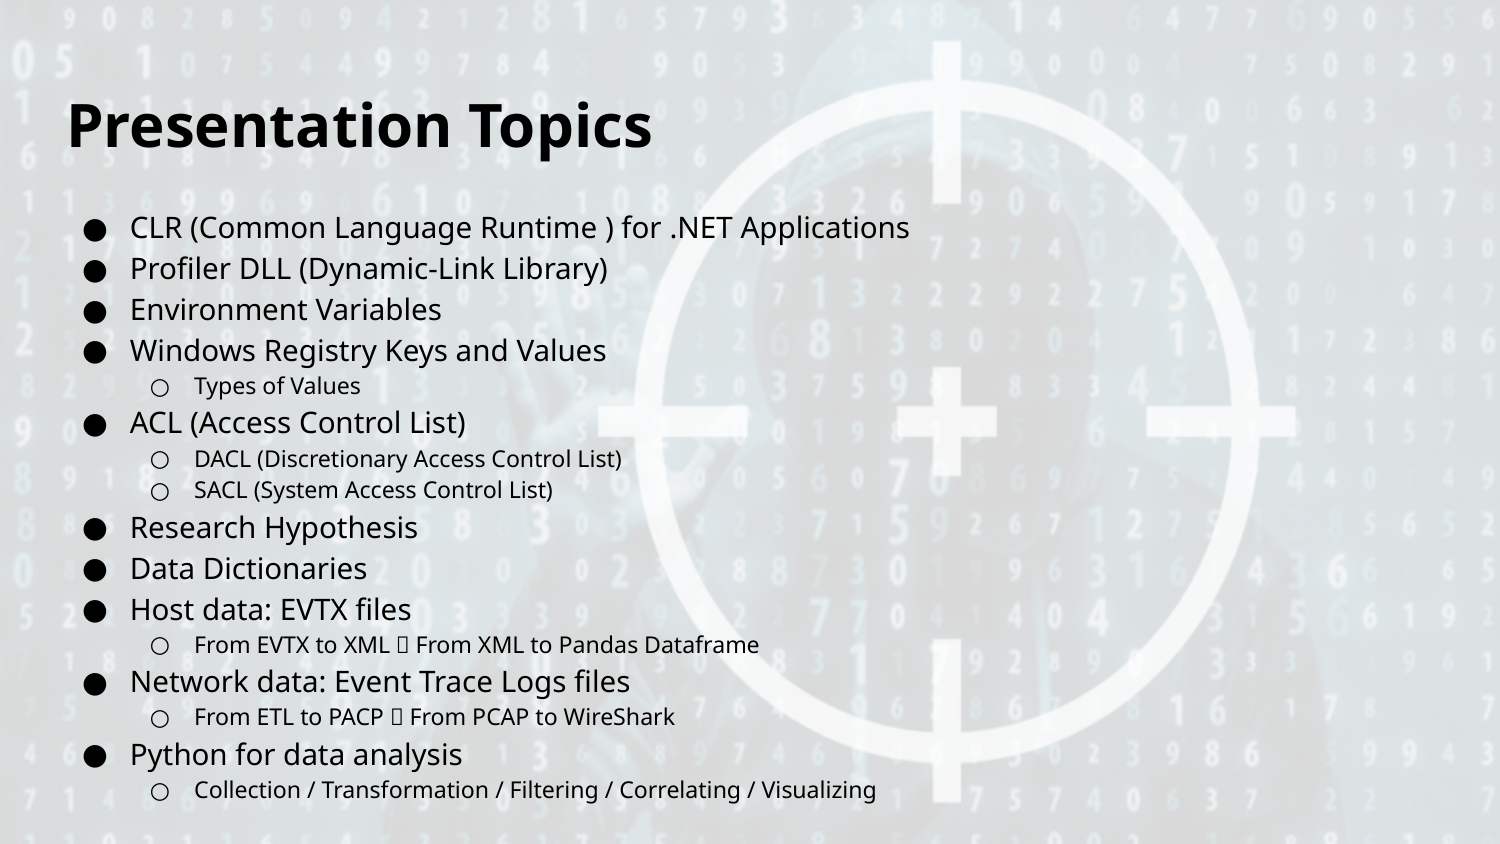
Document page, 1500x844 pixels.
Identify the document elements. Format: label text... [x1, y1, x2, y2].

list CLR (Common Language Runtime ) for .NET Applications Profiler DLL (Dynamic-Link Library) Environment Variables Windows Registry Keys and Values Types of Values ACL (Access Control List) DACL (Discretionary Access Control List) SACL (System Access Control List) Research Hypothesis Data Dictionaries Host data: EVTX files From EVTX to XML  From XML to Pandas Dataframe Network data: Event Trace Logs files From ETL to PACP  From PCAP to WireShark Python for data analysis Collection / Transformation / Filtering / Correlating / Visualizing [51, 189, 1449, 825]
title Presentation Topics [51, 72, 1449, 176]
